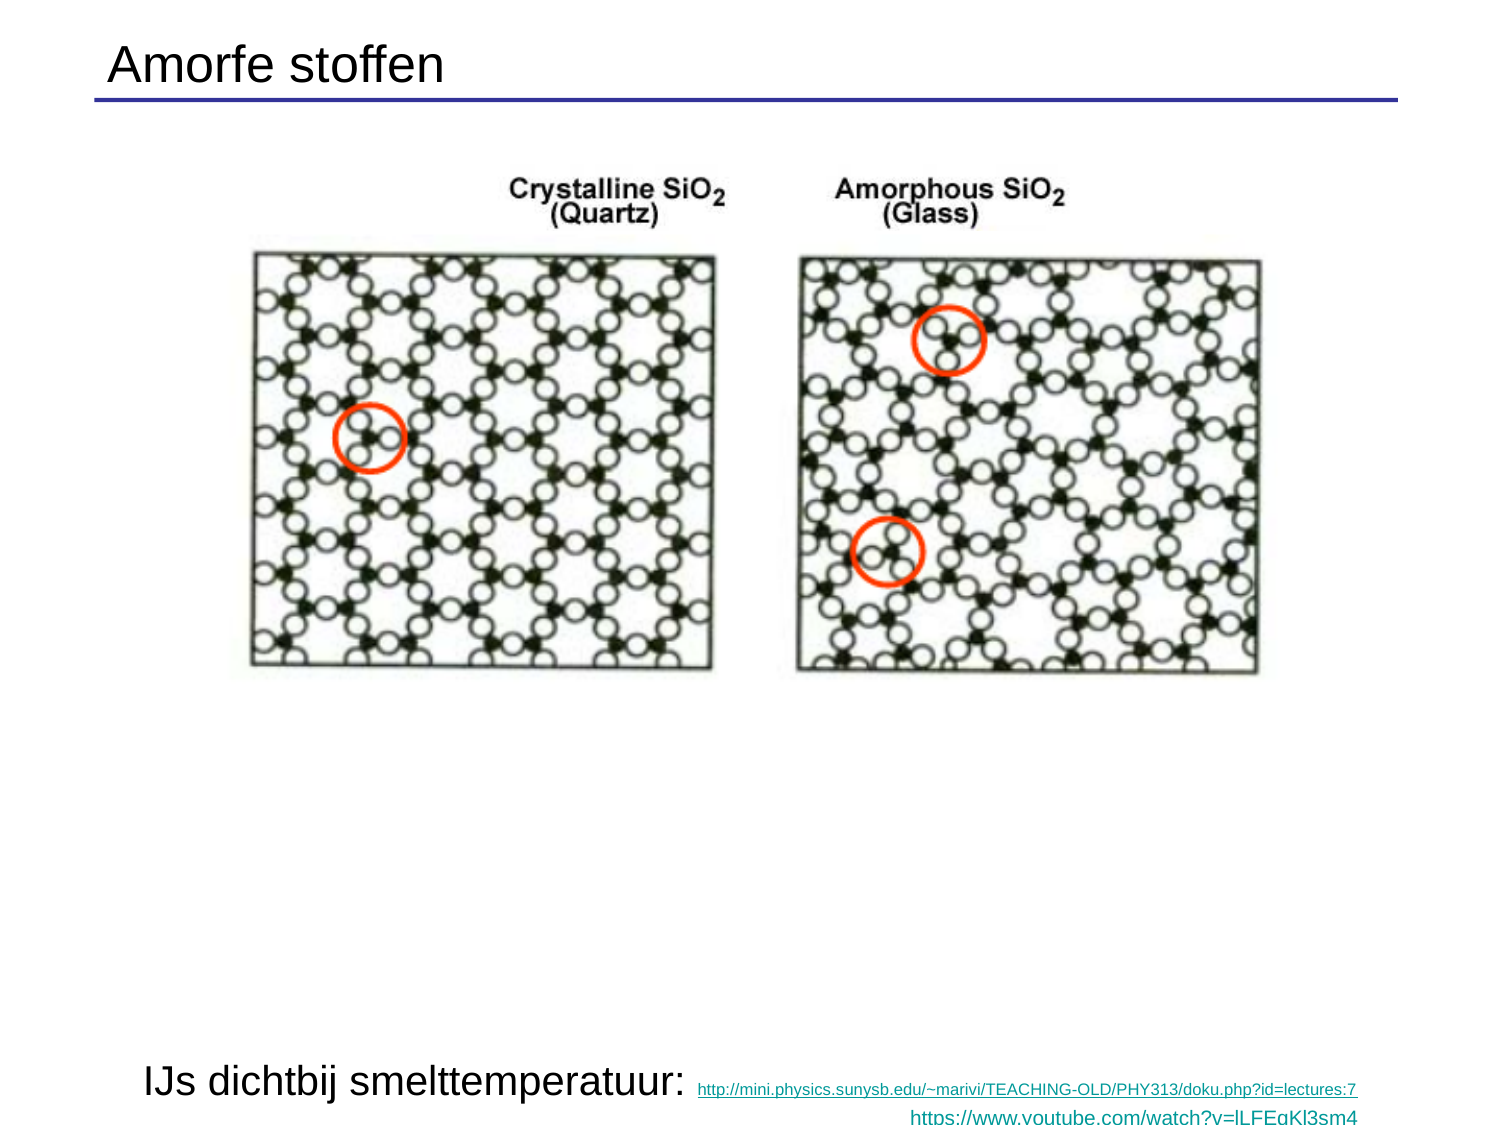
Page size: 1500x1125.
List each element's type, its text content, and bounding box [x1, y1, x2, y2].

picture [210, 153, 1282, 716]
text_box Amorfe stoffen [93, 11, 1411, 112]
text_box IJs dichtbij smelttemperatuur: http://mini.physics.sunysb.edu/~marivi/TEACHING-OLD/PHY313/doku.php?id=lectures:7 https://www.youtube.com/watch?v=lLFEqKl3sm4 [128, 1046, 1373, 1125]
